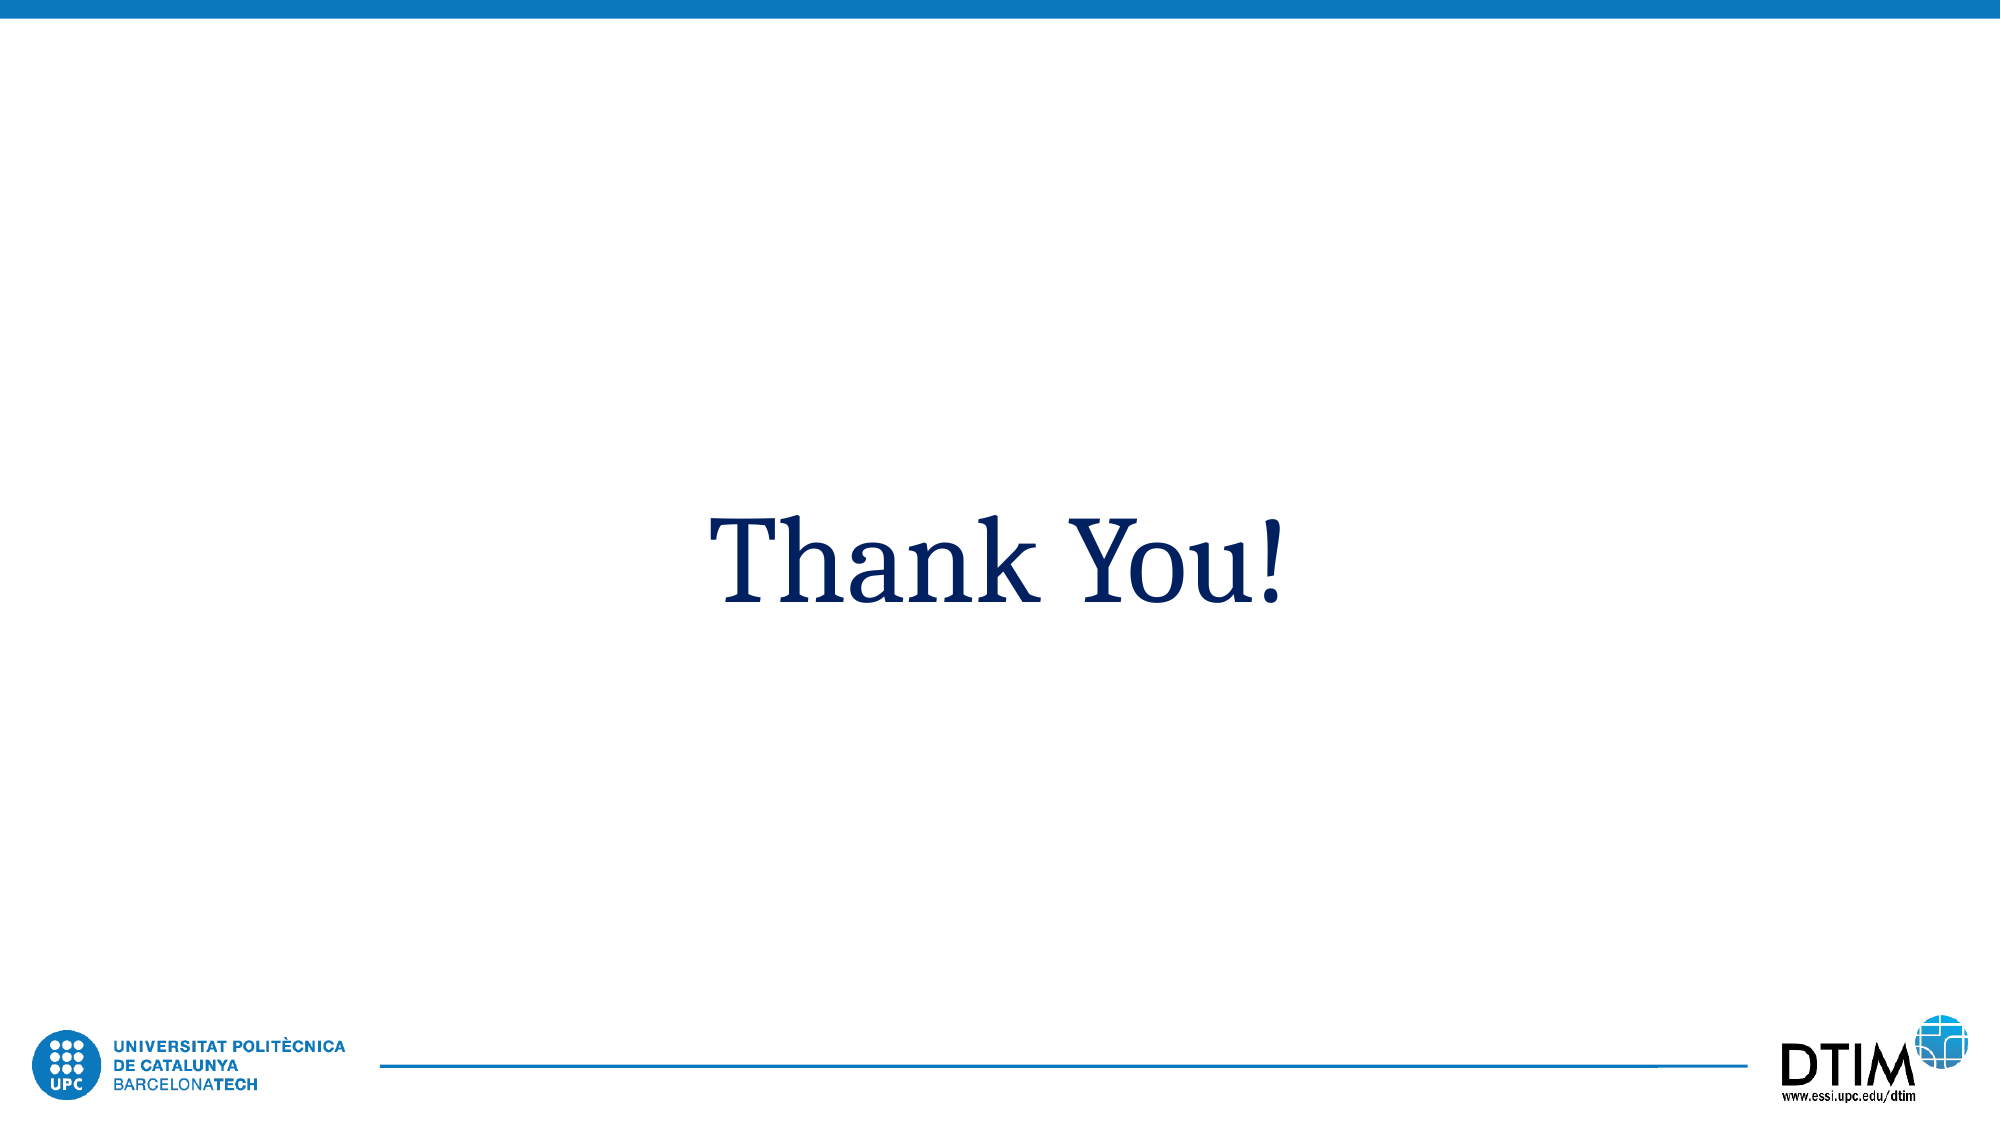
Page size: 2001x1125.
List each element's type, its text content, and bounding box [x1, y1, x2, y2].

title Thank You! [343, 454, 1656, 671]
picture [32, 1030, 345, 1100]
picture [1782, 1015, 1968, 1103]
